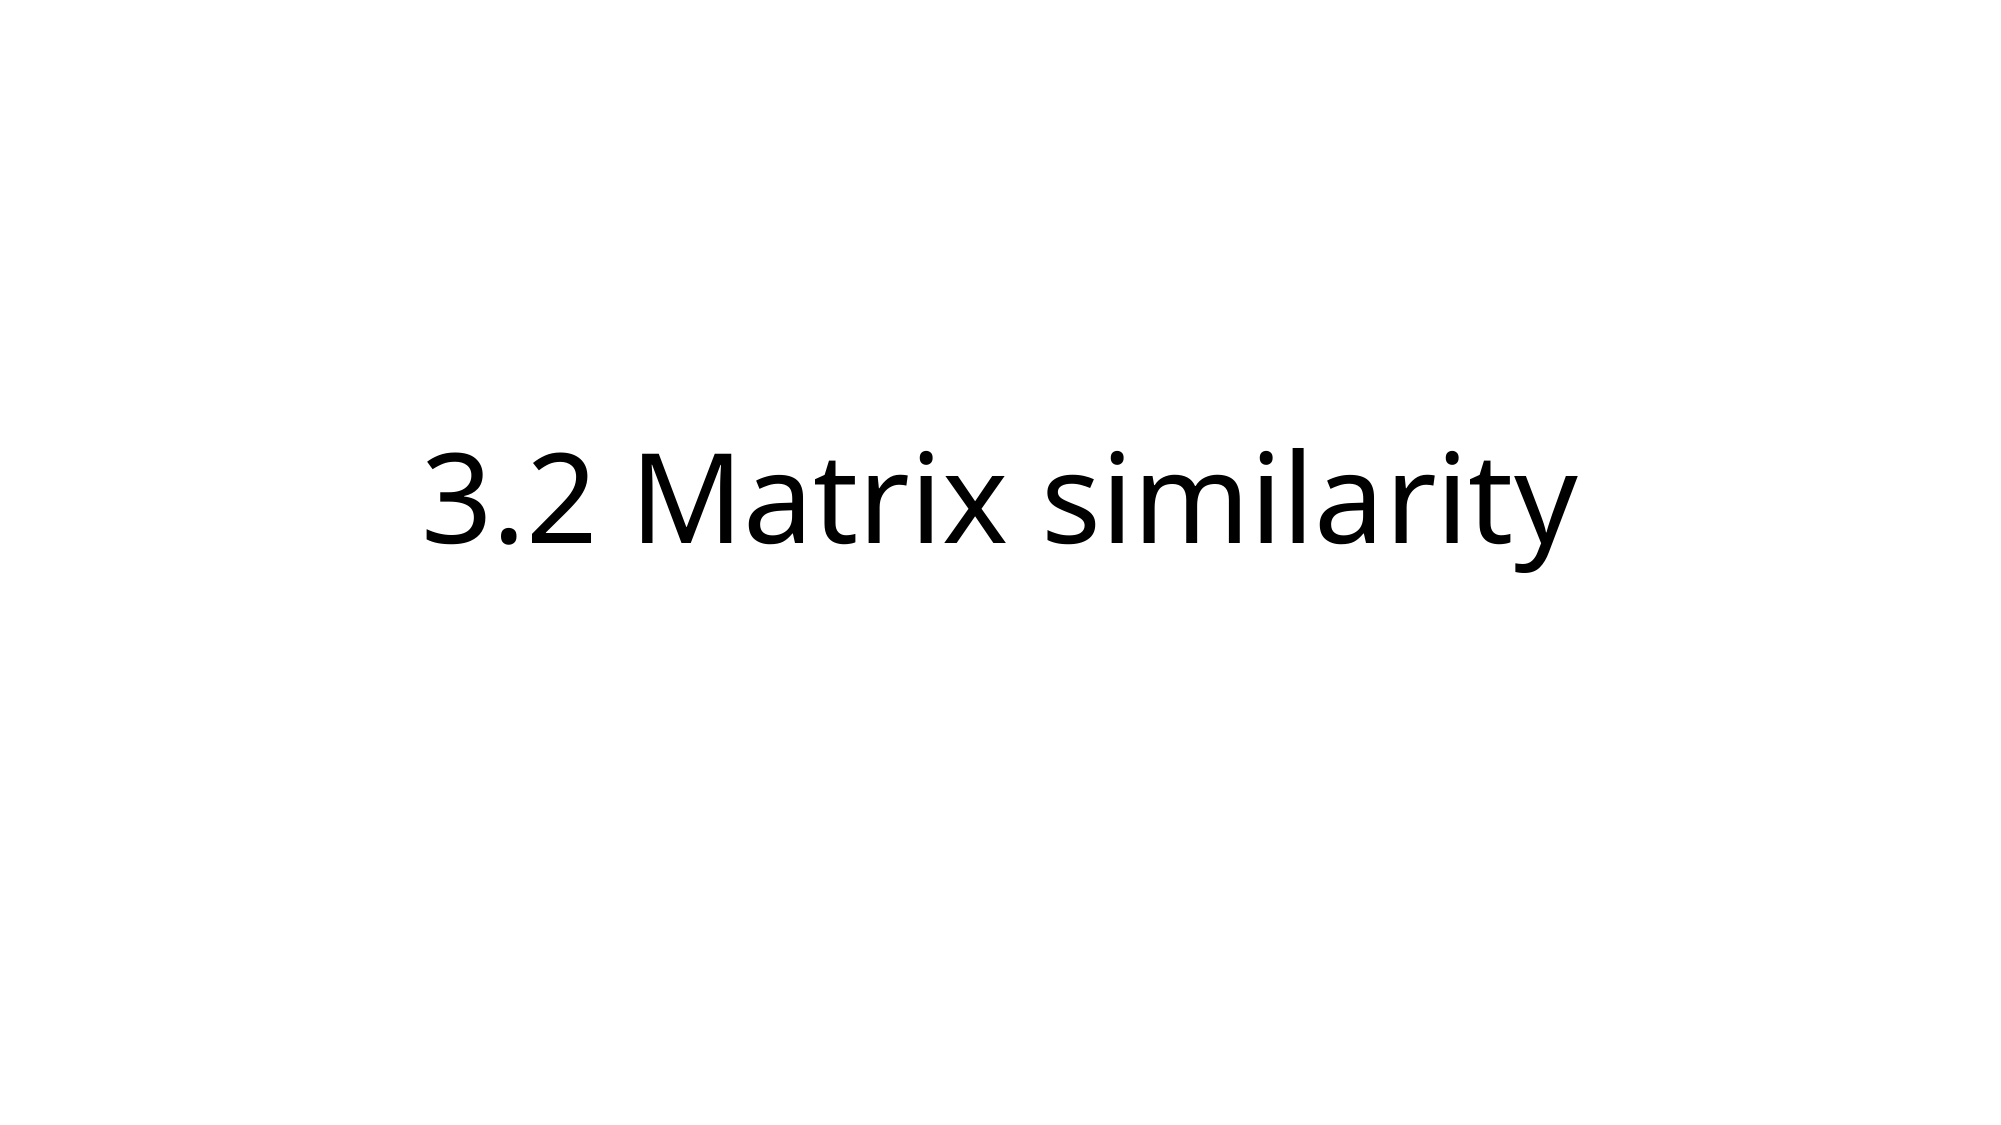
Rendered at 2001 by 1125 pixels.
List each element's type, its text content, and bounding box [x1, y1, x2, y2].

title 3.2 Matrix similarity [249, 184, 1750, 576]
